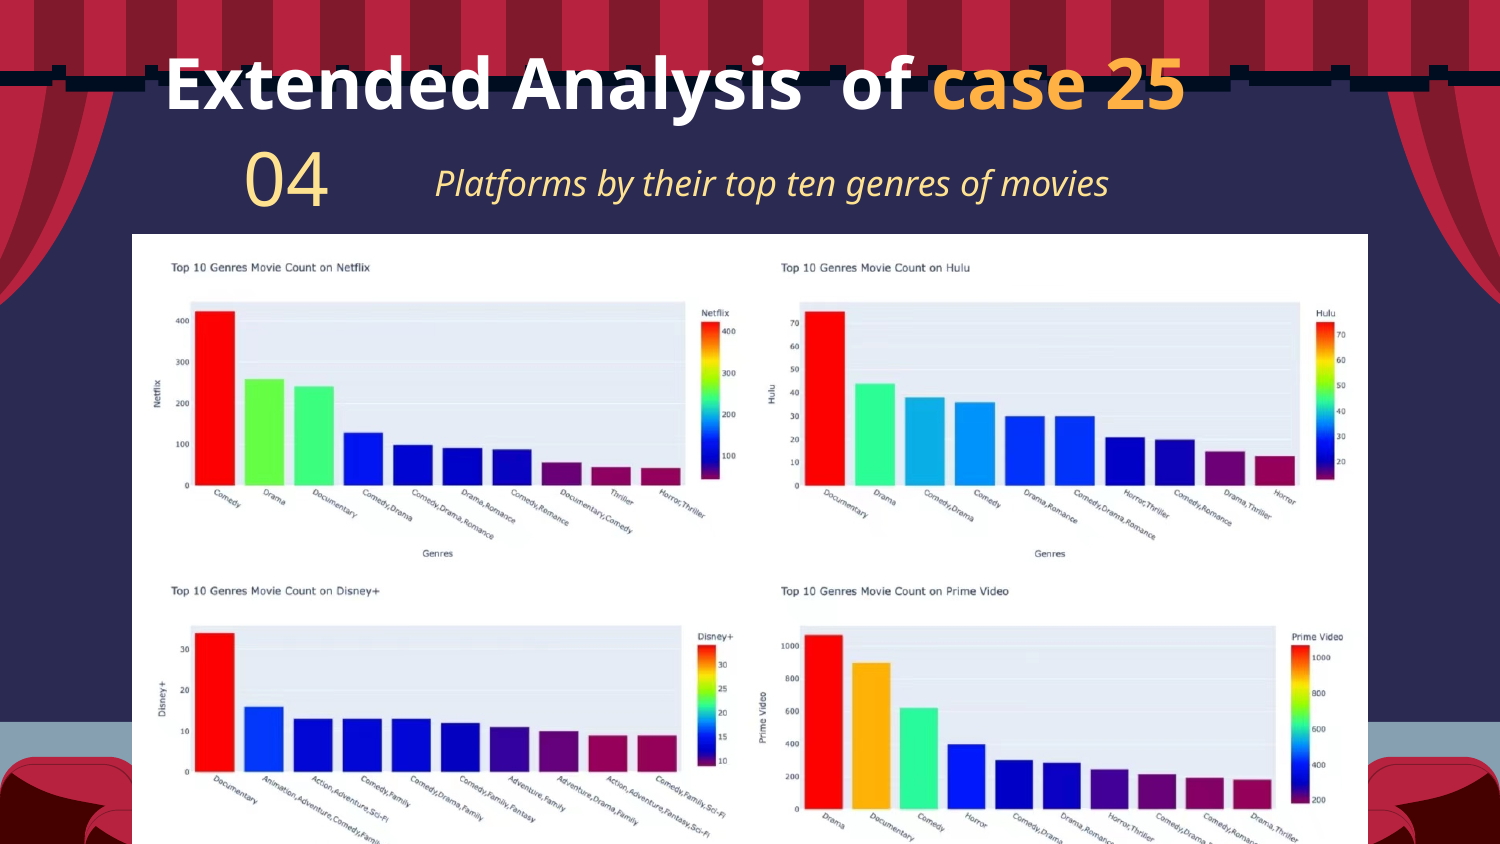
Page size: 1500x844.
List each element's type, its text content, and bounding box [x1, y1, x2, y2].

text_box Extended Analysis of case 25 [148, 23, 1352, 139]
text_box Platforms by their top ten genres of movies [419, 139, 1406, 219]
picture [131, 234, 1368, 844]
title 04 [200, 118, 373, 232]
